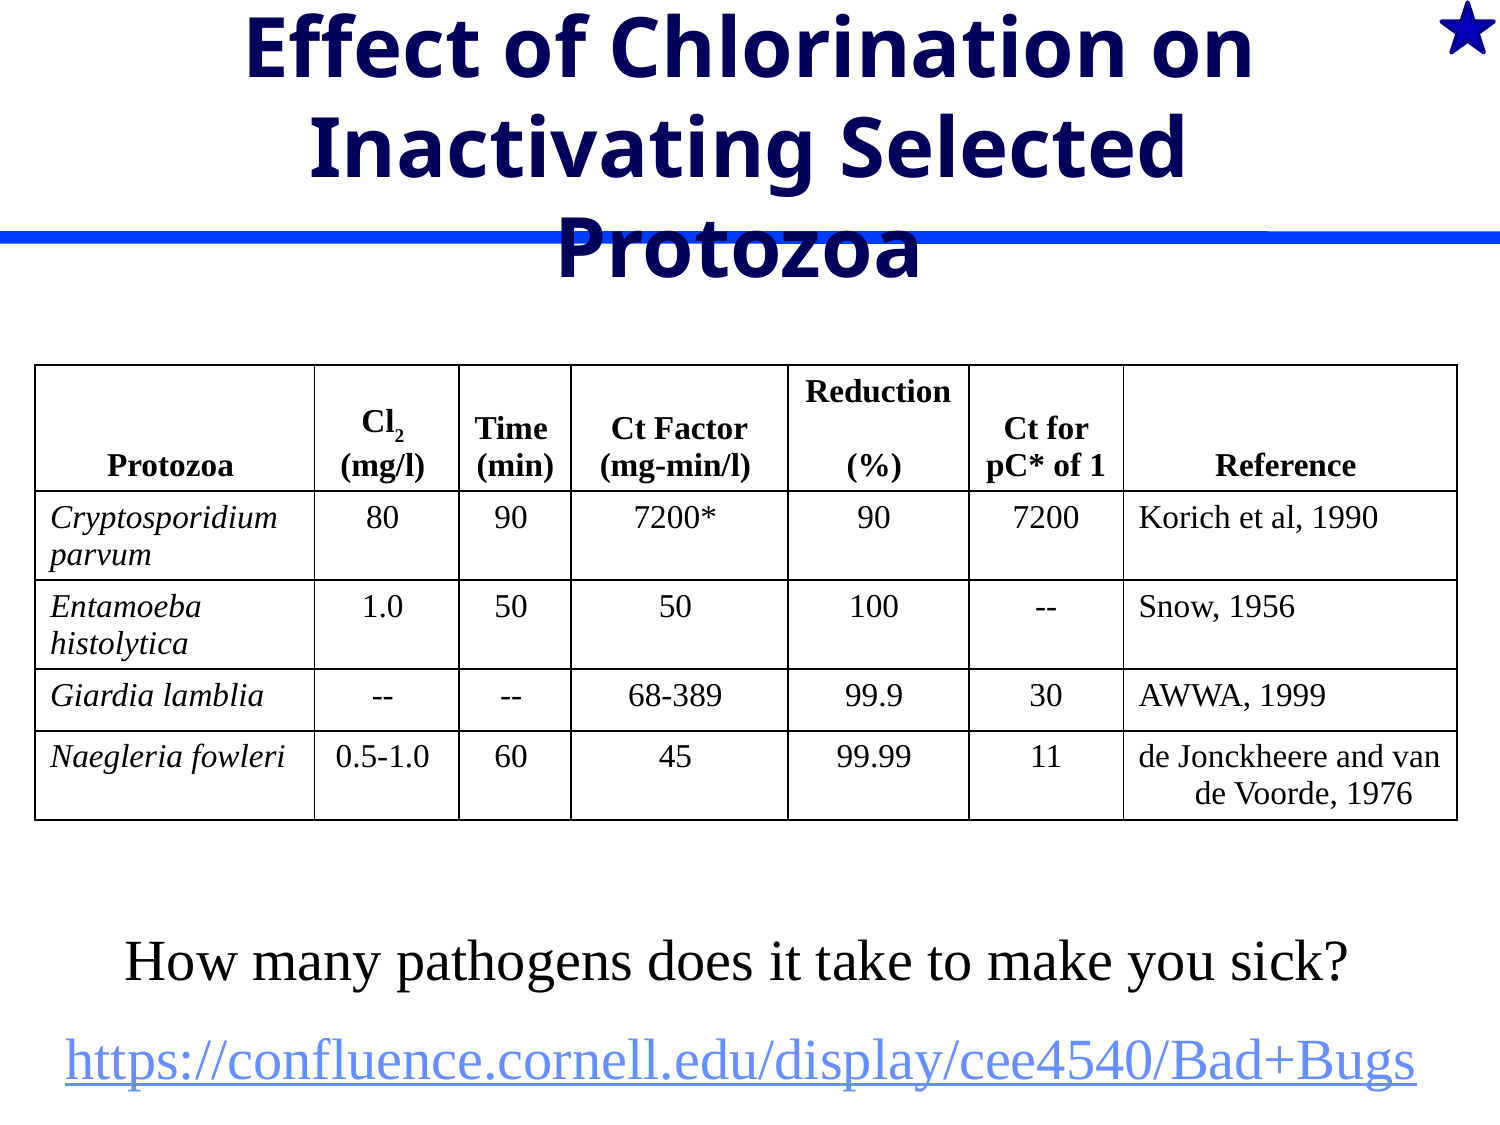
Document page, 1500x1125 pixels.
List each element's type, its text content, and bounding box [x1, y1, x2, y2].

table_cell 100 [789, 581, 968, 668]
table_cell Entamoeba histolytica [36, 581, 314, 668]
table_header Reference [1124, 366, 1456, 490]
table_cell AWWA, 1999 [1124, 670, 1456, 730]
table_cell 11 [970, 732, 1123, 819]
table_cell 90 [460, 492, 570, 579]
table_cell -- [970, 581, 1123, 668]
table_cell 7200 [970, 492, 1123, 579]
table_cell -- [460, 670, 570, 730]
table_cell 68-389 [572, 670, 787, 730]
table_cell 99.99 [789, 732, 968, 819]
table_cell 0.5-1.0 [315, 732, 458, 819]
table_cell 99.9 [789, 670, 968, 730]
table_header Time (min) [460, 366, 570, 490]
title Effect of Chlorination on Inactivating Selected Protozoa [112, 50, 1388, 238]
text_box How many pathogens does it take to make you sick? [109, 914, 1366, 1000]
text_box [1439, 0, 1496, 55]
table_header Cl2 (mg/l) [315, 366, 458, 490]
table_cell Snow, 1956 [1124, 581, 1456, 668]
table_cell 45 [572, 732, 787, 819]
table_cell 7200* [572, 492, 787, 579]
table_cell 50 [460, 581, 570, 668]
table_header Reduction (%) [789, 366, 968, 490]
table_cell de Jonckheere and van de Voorde, 1976 [1124, 732, 1456, 819]
table_cell 60 [460, 732, 570, 819]
table_cell Giardia lamblia [36, 670, 314, 730]
table_cell -- [315, 670, 458, 730]
table_cell Naegleria fowleri [36, 732, 314, 819]
table_cell Cryptosporidium parvum [36, 492, 314, 579]
table_cell 30 [970, 670, 1123, 730]
table_cell 80 [315, 492, 458, 579]
table_header Protozoa [36, 366, 314, 490]
table_cell 90 [789, 492, 968, 579]
table_cell Korich et al, 1990 [1124, 492, 1456, 579]
table_cell 1.0 [315, 581, 458, 668]
table_cell 50 [572, 581, 787, 668]
text_box https://confluence.cornell.edu/display/cee4540/Bad+Bugs [50, 1013, 1481, 1099]
table_header Ct for pC* of 1 [970, 366, 1123, 490]
table_header Ct Factor (mg-min/l) [572, 366, 787, 490]
